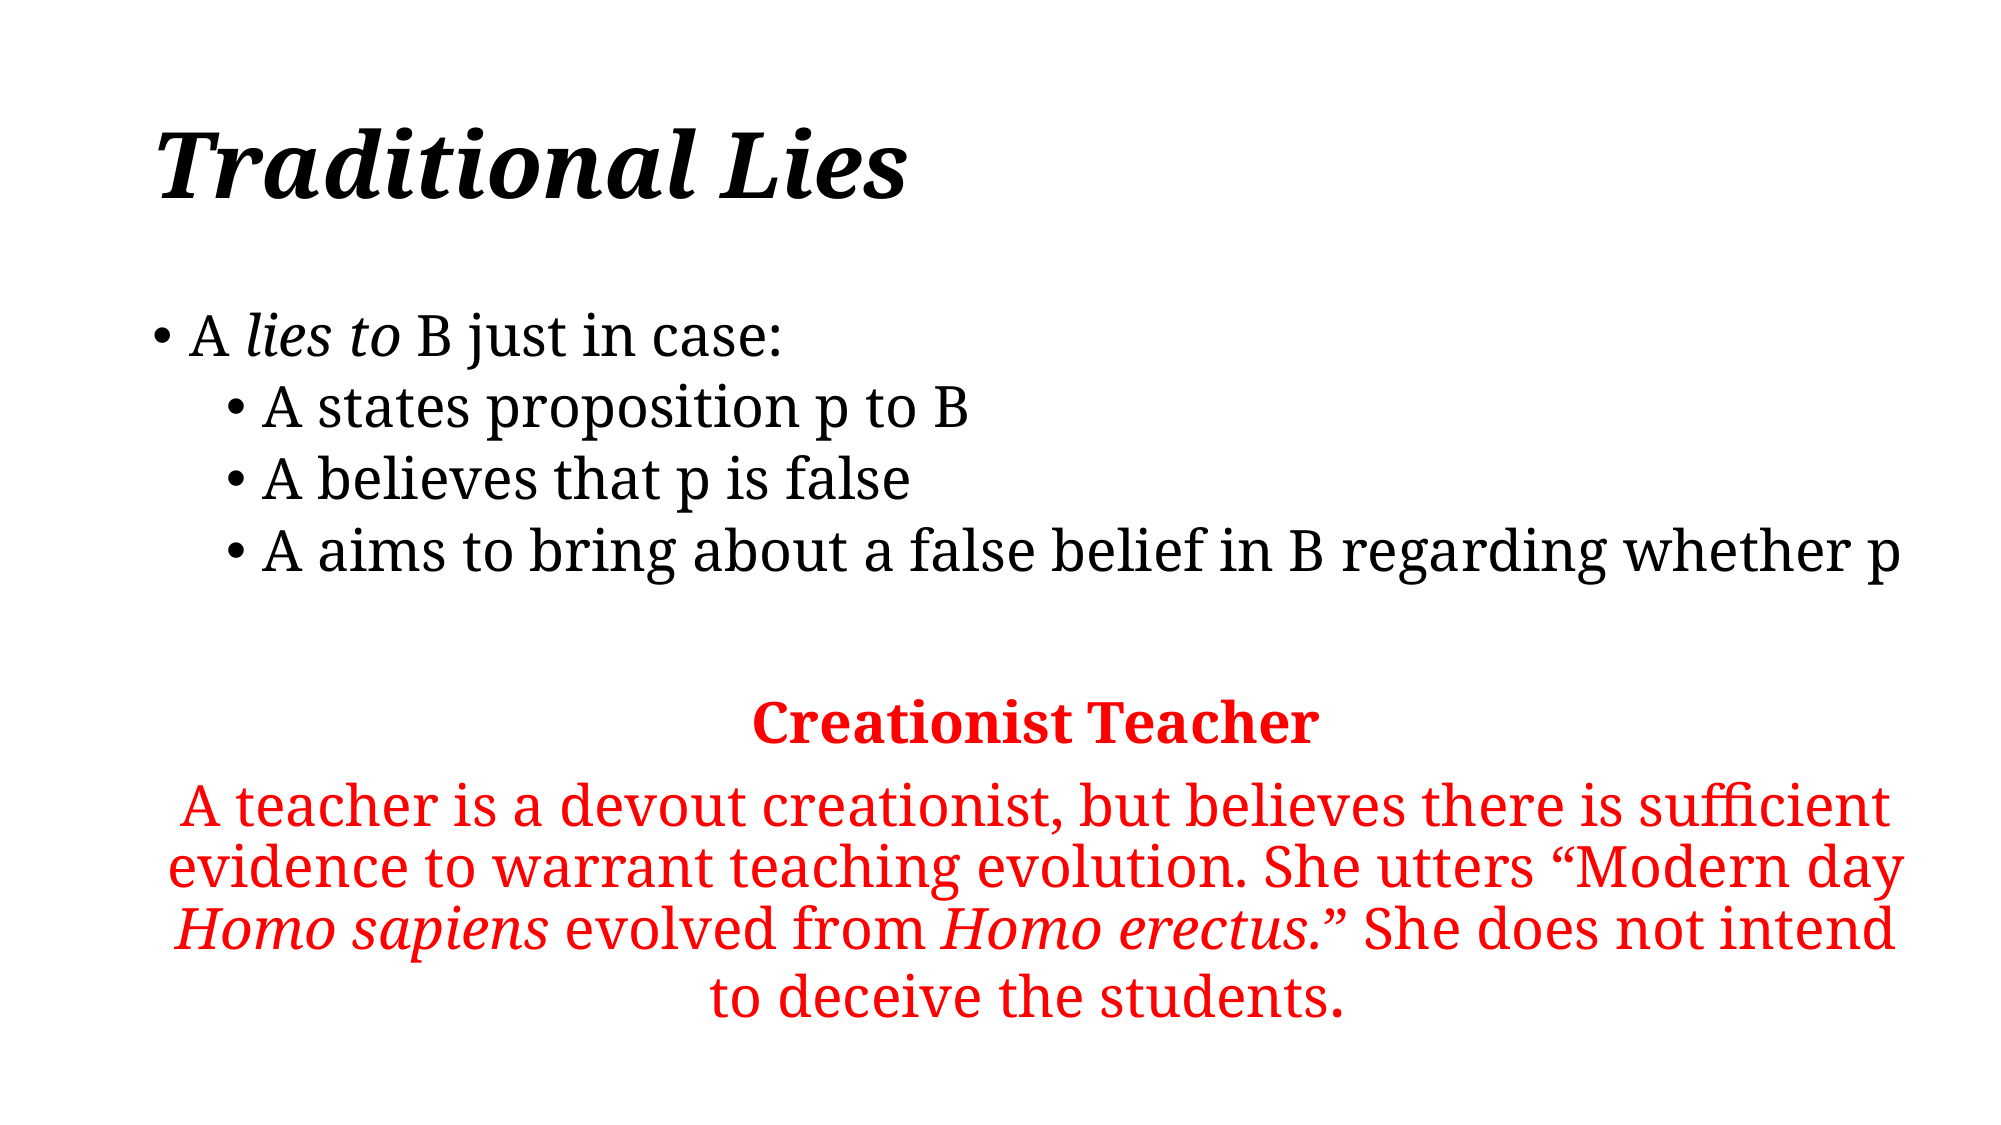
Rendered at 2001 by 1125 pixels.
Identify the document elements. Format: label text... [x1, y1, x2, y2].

list A lies to B just in case: A states proposition p to B A believes that p is false A aims to bring about a false belief in B regarding whether p Creationist Teacher A teacher is a devout creationist, but believes there is sufficient evidence to warrant teaching evolution. She utters “Modern day Homo sapiens evolved from Homo erectus.” She does not intend to deceive the students. [137, 299, 1935, 1089]
title Traditional Lies [137, 59, 1863, 278]
